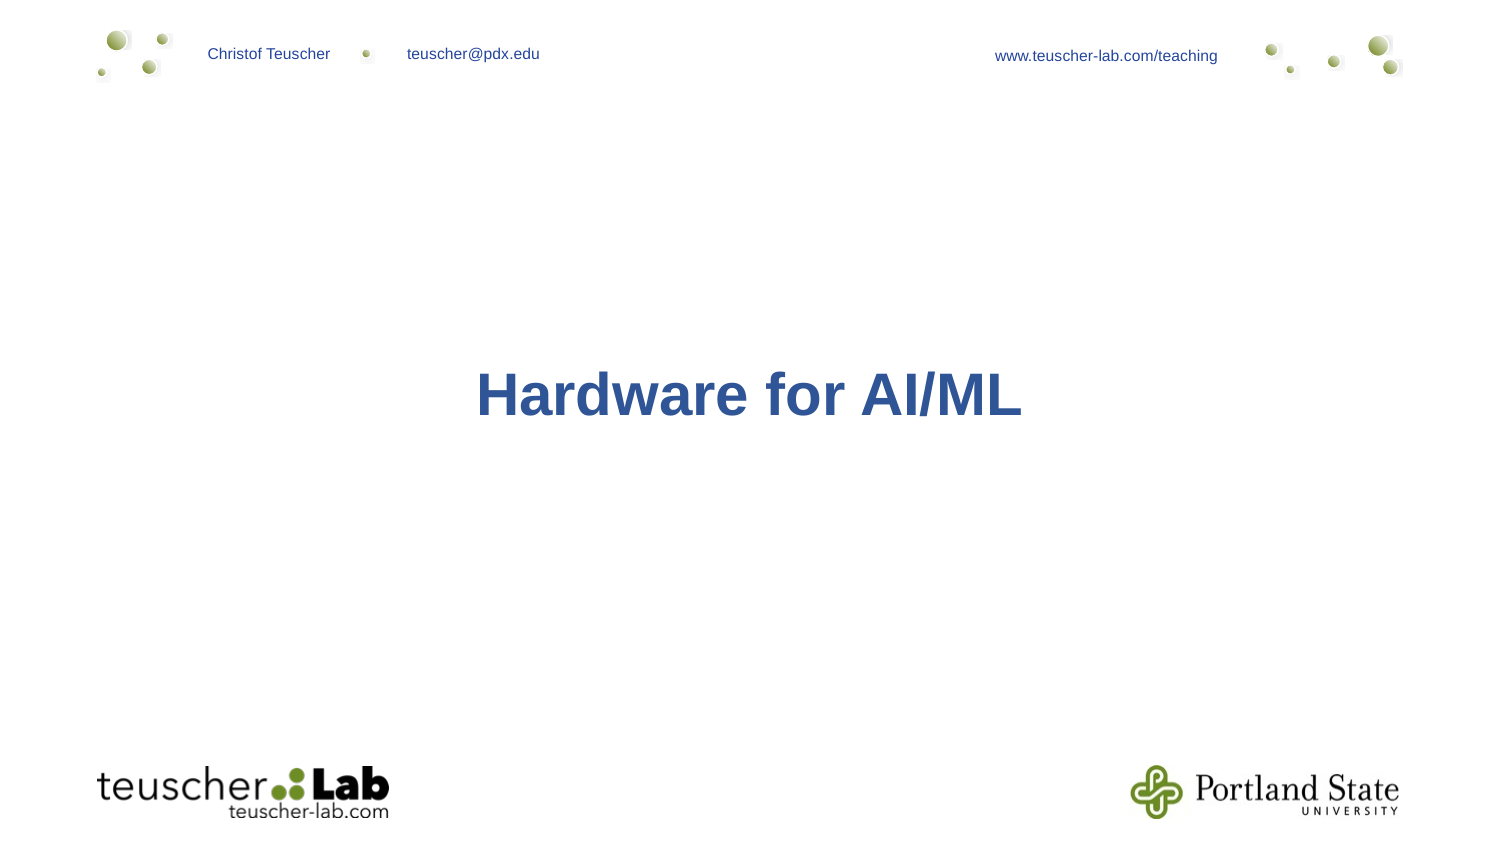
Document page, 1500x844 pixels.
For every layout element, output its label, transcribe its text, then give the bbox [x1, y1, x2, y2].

picture [1130, 765, 1399, 819]
picture [97, 766, 389, 818]
text_box Hardware for AI/ML [0, 357, 1500, 434]
